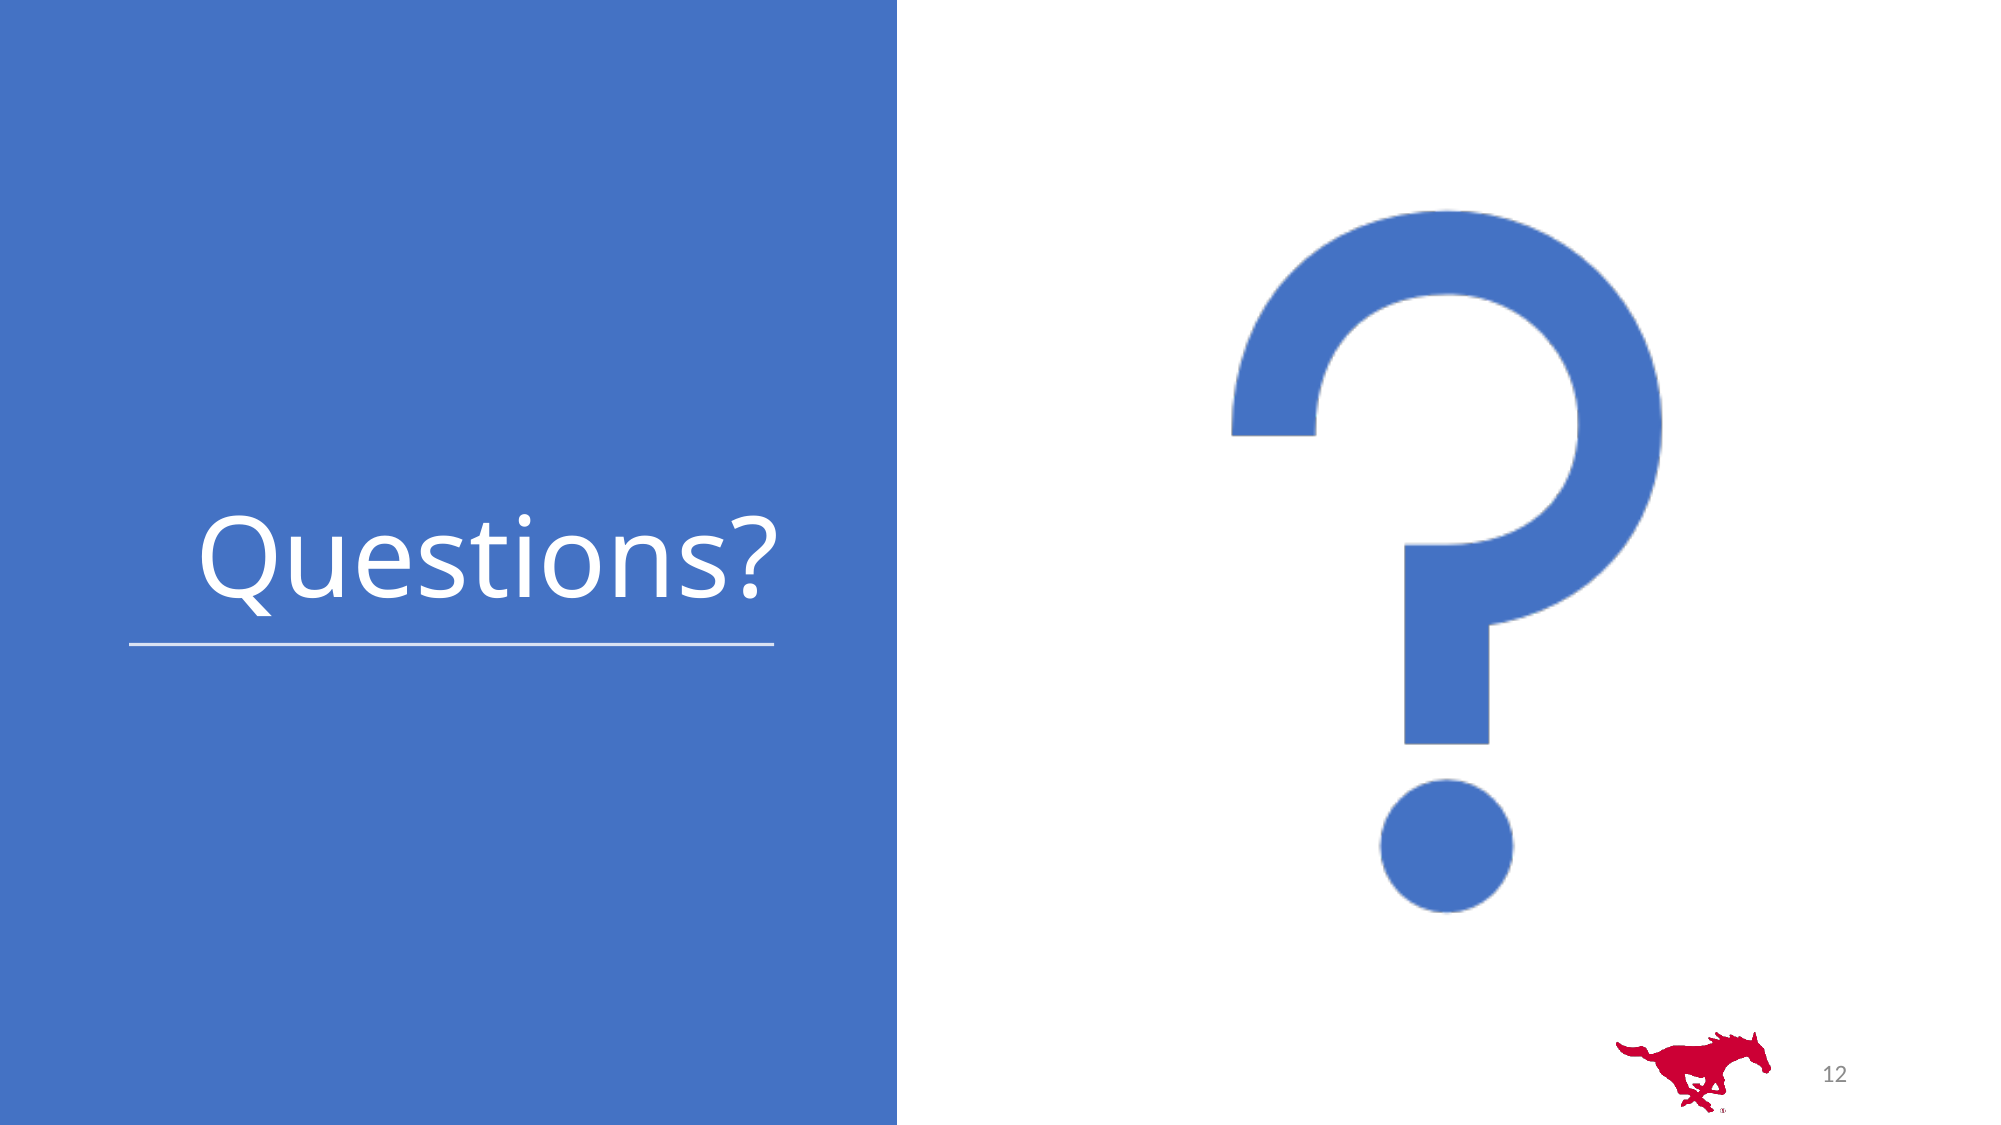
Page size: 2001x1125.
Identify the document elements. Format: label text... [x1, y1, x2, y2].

title Questions? [104, 131, 795, 630]
picture [999, 114, 1896, 1011]
picture [1616, 1103, 1771, 1113]
slide_number 12 [1412, 1042, 1863, 1103]
text_box [0, 0, 898, 1125]
picture [1616, 1032, 1771, 1042]
